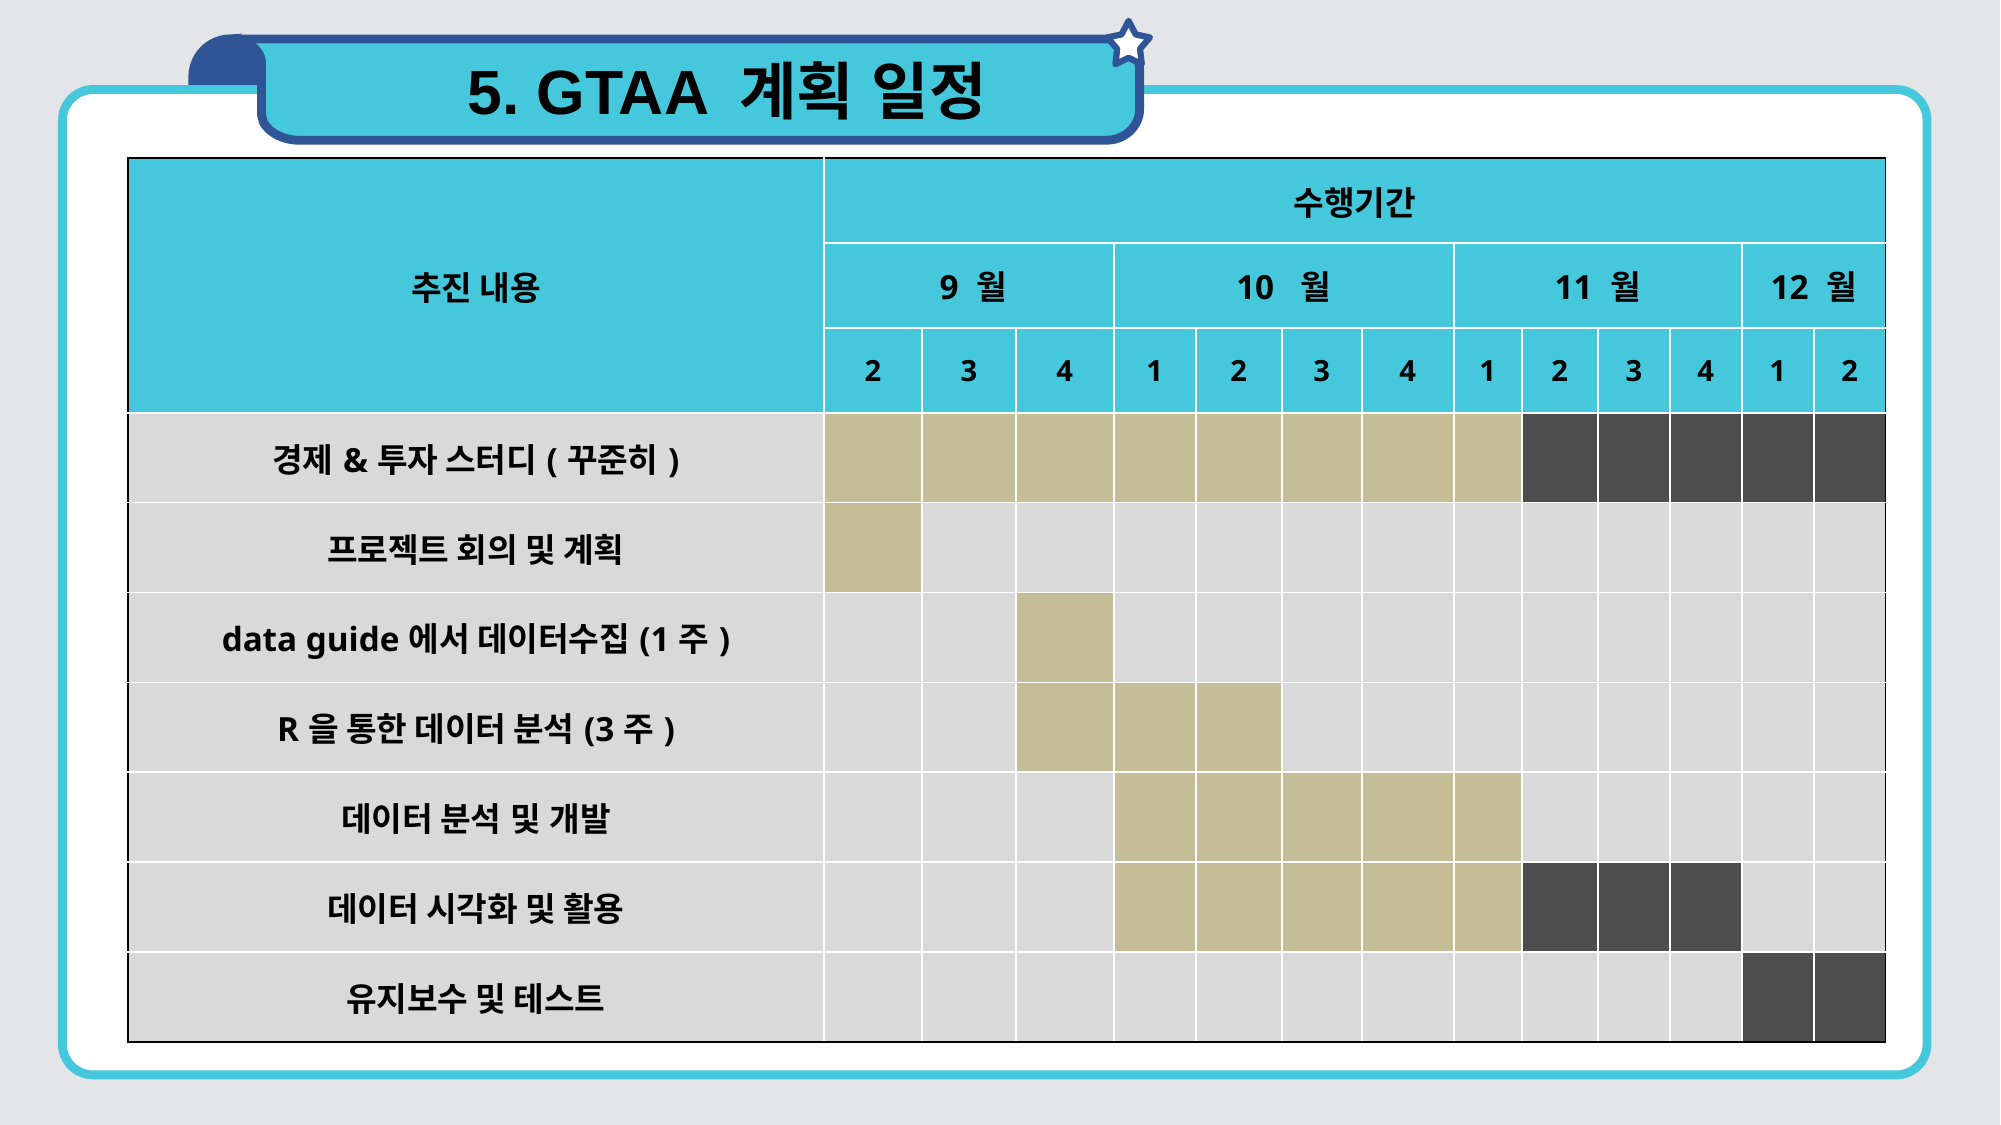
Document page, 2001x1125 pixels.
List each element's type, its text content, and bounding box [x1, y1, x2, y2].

table_cell [1671, 863, 1741, 951]
table_cell [1017, 503, 1113, 592]
table_cell [1523, 683, 1597, 771]
table_cell [1815, 414, 1885, 502]
text_box [191, 37, 260, 88]
table_cell [1455, 953, 1521, 1041]
table_cell 데이터 분석 및 개발 [129, 773, 823, 861]
table_cell [923, 953, 1015, 1041]
table_cell [1599, 863, 1669, 951]
table_cell [1455, 593, 1521, 682]
table_cell [1363, 953, 1453, 1041]
table_cell [1363, 414, 1453, 502]
table_cell [1671, 953, 1741, 1041]
table_cell [1455, 414, 1521, 502]
table_cell R을 통한 데이터 분석(3주) [129, 683, 823, 771]
table_cell [1455, 683, 1521, 771]
table_cell [923, 683, 1015, 771]
table_cell [1363, 863, 1453, 951]
table_cell [1017, 773, 1113, 861]
table_cell [1115, 593, 1195, 682]
table_cell 1 [1115, 329, 1195, 412]
table_cell [1523, 953, 1597, 1041]
table_cell [1743, 953, 1813, 1041]
table_cell [1599, 773, 1669, 861]
table_cell [1455, 773, 1521, 861]
table_cell [923, 593, 1015, 682]
table_cell [1523, 773, 1597, 861]
table_header 추진 내용 [129, 159, 823, 412]
table_cell [1671, 503, 1741, 592]
table_cell [923, 503, 1015, 592]
table_cell 2 [1523, 329, 1597, 412]
table_cell [1599, 683, 1669, 771]
table_cell [825, 683, 921, 771]
table_cell [825, 593, 921, 682]
table_cell [1363, 683, 1453, 771]
table_cell [1283, 593, 1361, 682]
table_cell 4 [1017, 329, 1113, 412]
table_cell [1599, 593, 1669, 682]
table_cell [923, 863, 1015, 951]
table_cell [1743, 773, 1813, 861]
table_cell [1363, 593, 1453, 682]
table_cell 3 [1599, 329, 1669, 412]
table_cell [1115, 414, 1195, 502]
table_cell [1283, 953, 1361, 1041]
table_cell [1197, 773, 1281, 861]
table_cell data guide에서 데이터수집(1주) [129, 593, 823, 682]
table_cell [1743, 863, 1813, 951]
table_cell [1283, 683, 1361, 771]
table_cell [1115, 953, 1195, 1041]
table_cell [1363, 503, 1453, 592]
table_cell [1283, 773, 1361, 861]
table_cell [1363, 773, 1453, 861]
table_cell 4 [1671, 329, 1741, 412]
table_cell [1599, 503, 1669, 592]
table_cell [1197, 683, 1281, 771]
table_cell 10 월 [1115, 244, 1453, 327]
table_cell [1283, 503, 1361, 592]
text_box 5. GTAA 계획 일정 [238, 37, 1141, 142]
table_cell [1455, 863, 1521, 951]
table_cell 12 월 [1743, 244, 1885, 327]
table_cell 11 월 [1455, 244, 1741, 327]
table_cell 프로젝트 회의 및 계획 [129, 503, 823, 592]
table_cell 경제&투자 스터디(꾸준히) [129, 414, 823, 502]
table_cell [1115, 503, 1195, 592]
table_cell 유지보수 및 테스트 [129, 953, 823, 1041]
table_cell 2 [825, 329, 921, 412]
table_cell [1815, 593, 1885, 682]
table_cell 2 [1815, 329, 1885, 412]
table_cell [1743, 503, 1813, 592]
table_cell [1017, 414, 1113, 502]
table_cell [1815, 503, 1885, 592]
table_cell [1523, 414, 1597, 502]
table_cell 1 [1743, 329, 1813, 412]
table_cell [1671, 593, 1741, 682]
table_cell [923, 773, 1015, 861]
table_cell [1671, 773, 1741, 861]
table_cell [923, 414, 1015, 502]
table_cell [825, 414, 921, 502]
table_cell 3 [1283, 329, 1361, 412]
table_cell [1283, 863, 1361, 951]
table_cell [1671, 414, 1741, 502]
table_cell 데이터 시각화 및 활용 [129, 863, 823, 951]
table_cell [1115, 773, 1195, 861]
table_cell [825, 953, 921, 1041]
table_cell [1671, 683, 1741, 771]
table_cell [1815, 863, 1885, 951]
table_cell [1455, 503, 1521, 592]
table_cell [1743, 593, 1813, 682]
table_cell [1115, 683, 1195, 771]
table_cell [1523, 863, 1597, 951]
text_box [1106, 19, 1151, 66]
table_cell 4 [1363, 329, 1453, 412]
table_cell [1197, 863, 1281, 951]
table_cell [1017, 863, 1113, 951]
table_cell [1523, 503, 1597, 592]
table_cell [1197, 503, 1281, 592]
table_cell 1 [1455, 329, 1521, 412]
table_cell [1197, 953, 1281, 1041]
table_cell [1743, 414, 1813, 502]
table_cell [1115, 863, 1195, 951]
table_cell [1815, 773, 1885, 861]
table_cell [1815, 953, 1885, 1041]
table_cell [1197, 414, 1281, 502]
table_cell [825, 863, 921, 951]
table_header 수행기간 [825, 159, 1885, 242]
table_cell [1523, 593, 1597, 682]
table_cell 2 [1197, 329, 1281, 412]
table_cell 9 월 [825, 244, 1113, 327]
table_cell [1815, 683, 1885, 771]
table_cell [1743, 683, 1813, 771]
table_cell [1017, 593, 1113, 682]
table_cell [825, 503, 921, 592]
table_cell [1599, 414, 1669, 502]
text_box [61, 88, 1929, 1076]
table_cell [1017, 953, 1113, 1041]
table_cell 3 [923, 329, 1015, 412]
table_cell [1197, 593, 1281, 682]
table_cell [1599, 953, 1669, 1041]
table_cell [1017, 683, 1113, 771]
table_cell [1283, 414, 1361, 502]
table_cell [825, 773, 921, 861]
